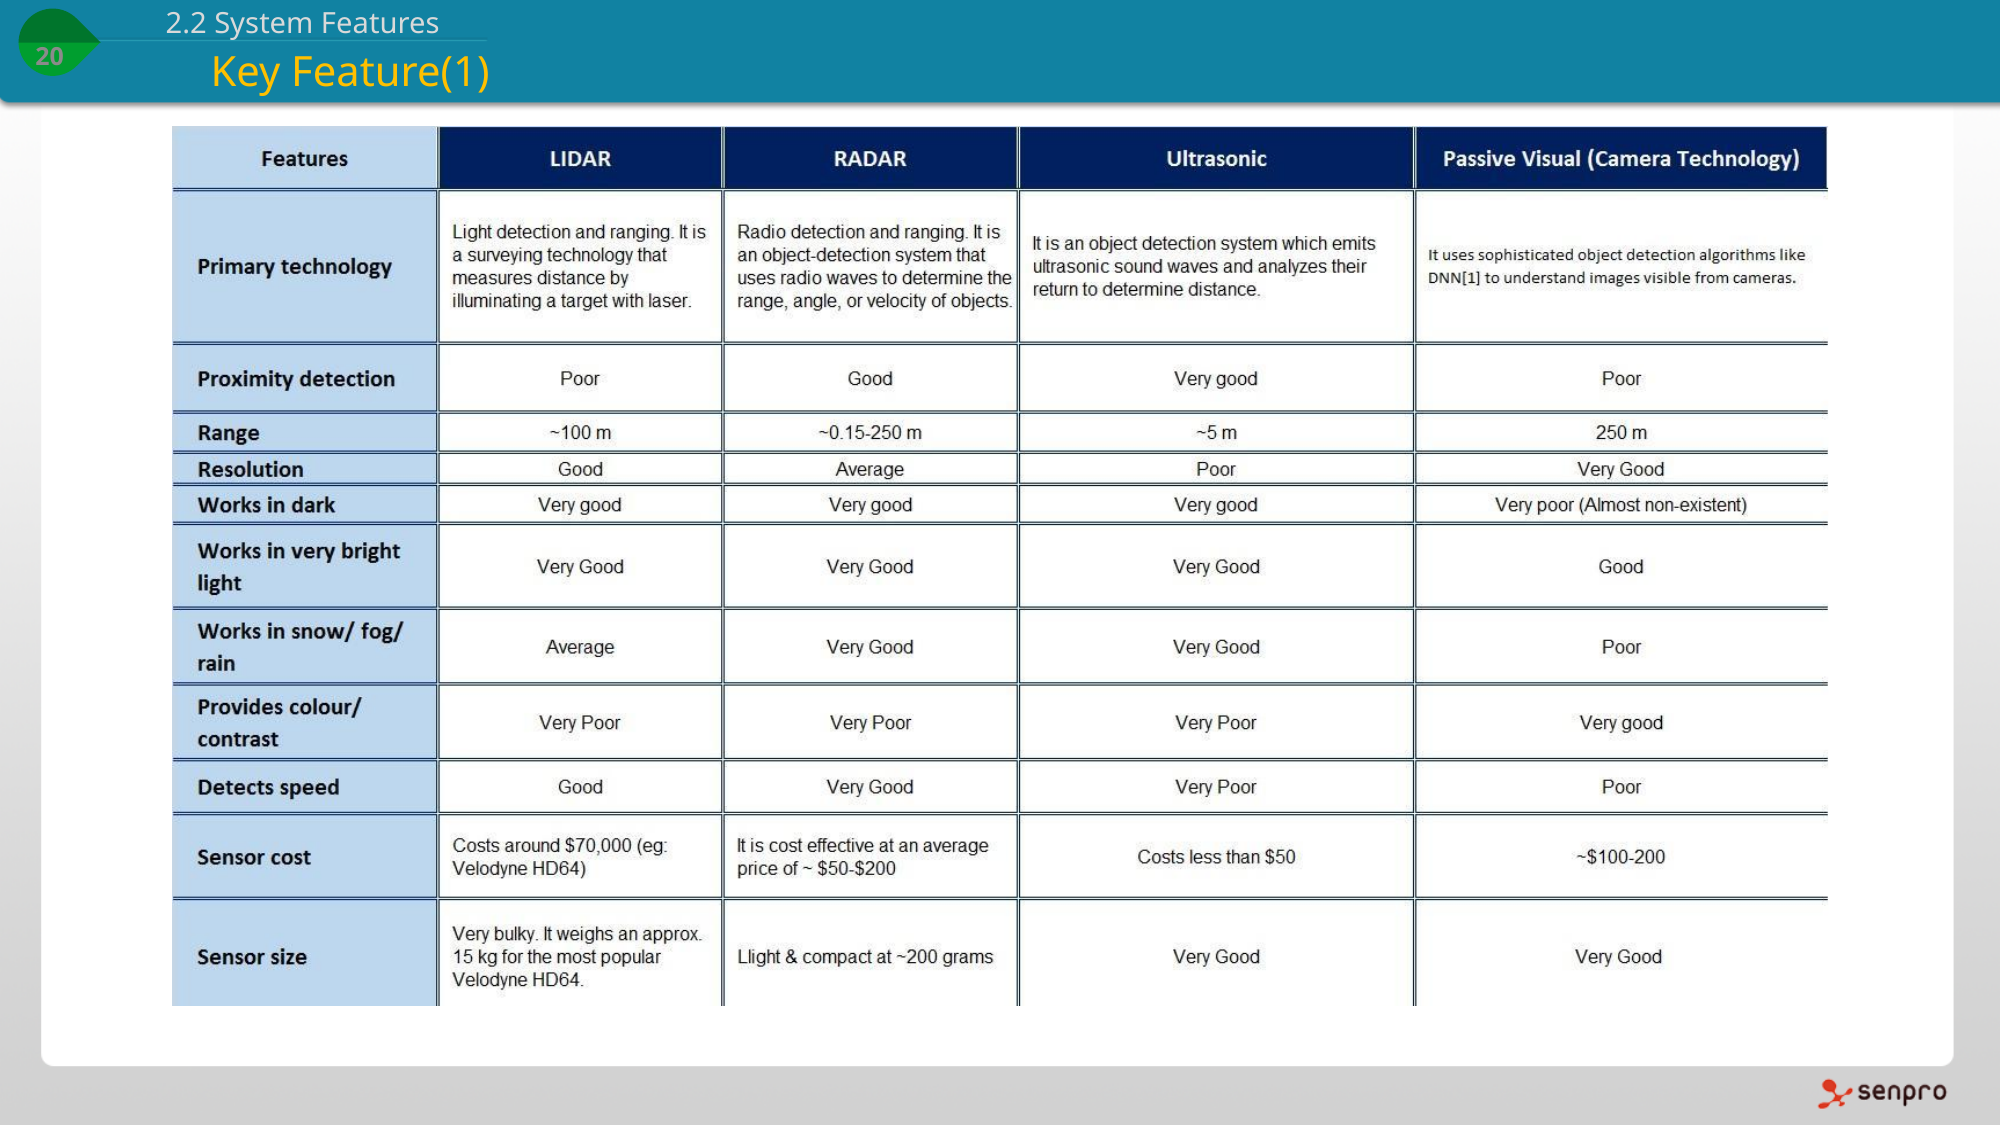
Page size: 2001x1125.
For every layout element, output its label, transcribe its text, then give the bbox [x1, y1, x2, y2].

list Key Feature(1) [195, 31, 1942, 103]
title 2.2 System Features [150, 0, 1075, 48]
picture [0, 0, 2000, 1125]
